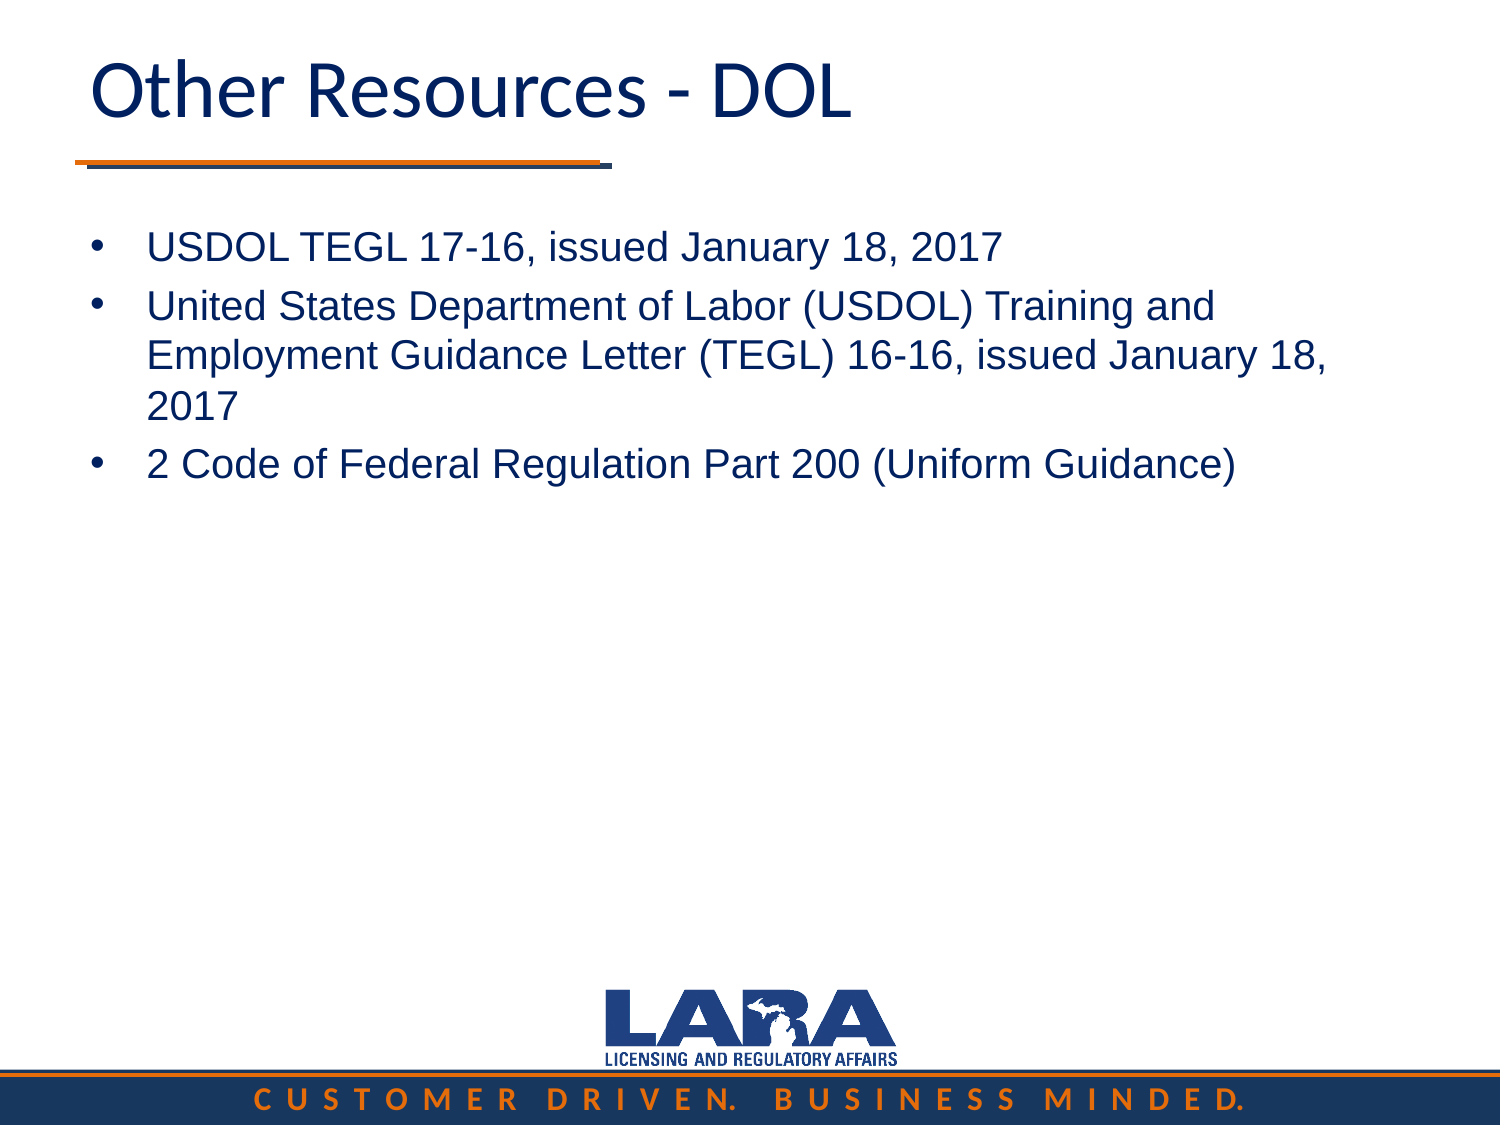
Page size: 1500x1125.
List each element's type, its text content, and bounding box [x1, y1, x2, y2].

title Other Resources - DOL [75, 24, 1450, 143]
picture [600, 984, 900, 1069]
list USDOL TEGL 17-16, issued January 18, 2017 United States Department of Labor (USDOL) Training and Employment Guidance Letter (TEGL) 16-16, issued January 18, 2017 2 Code of Federal Regulation Part 200 (Uniform Guidance) [75, 212, 1425, 975]
